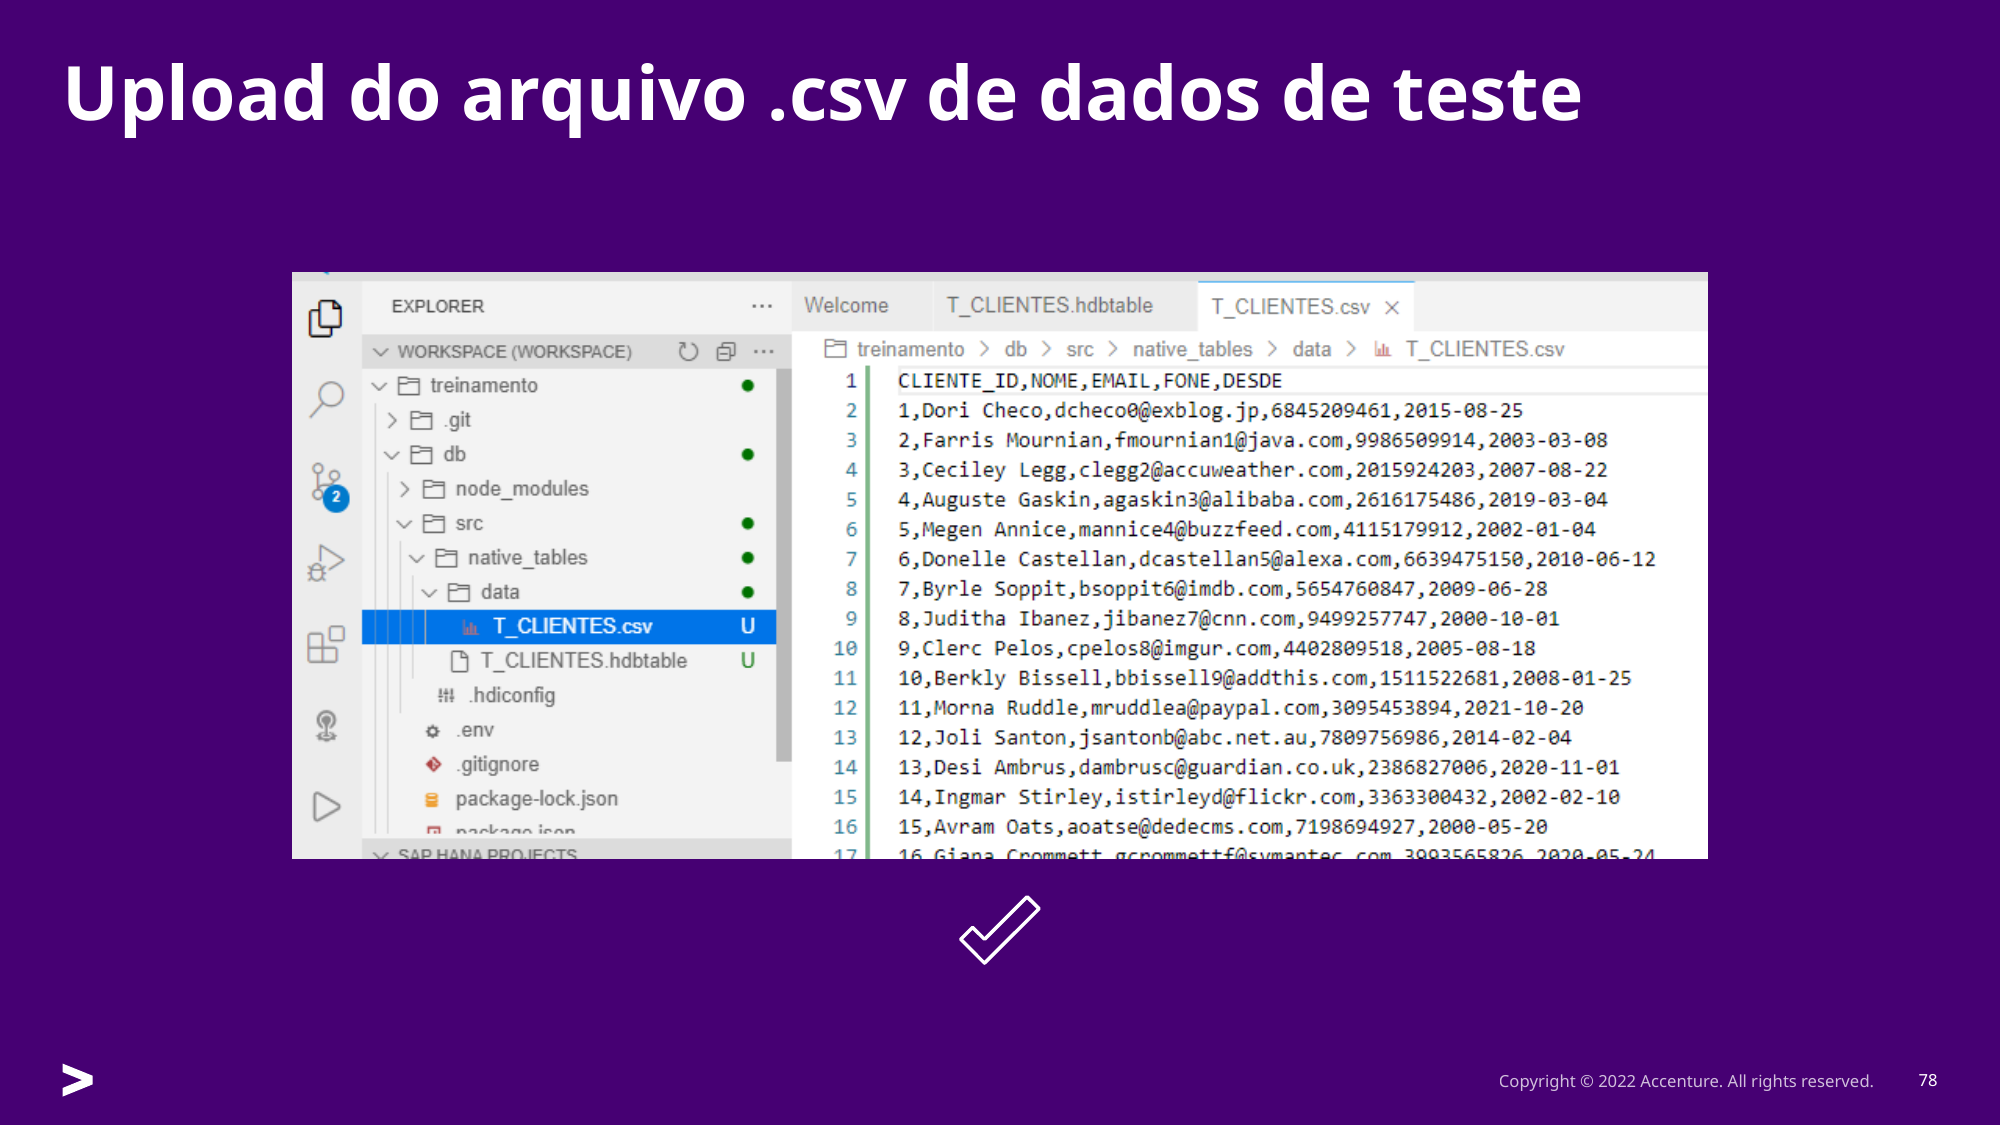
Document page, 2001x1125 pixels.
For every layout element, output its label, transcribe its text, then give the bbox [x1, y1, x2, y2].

text_box [959, 895, 1041, 965]
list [292, 272, 1708, 859]
title Upload do arquivo .csv de dados de teste [62, 62, 1938, 225]
footer Copyright © 2022 Accenture. All rights reserved. [1200, 1064, 1875, 1097]
slide_number 78 [1883, 1064, 1938, 1098]
